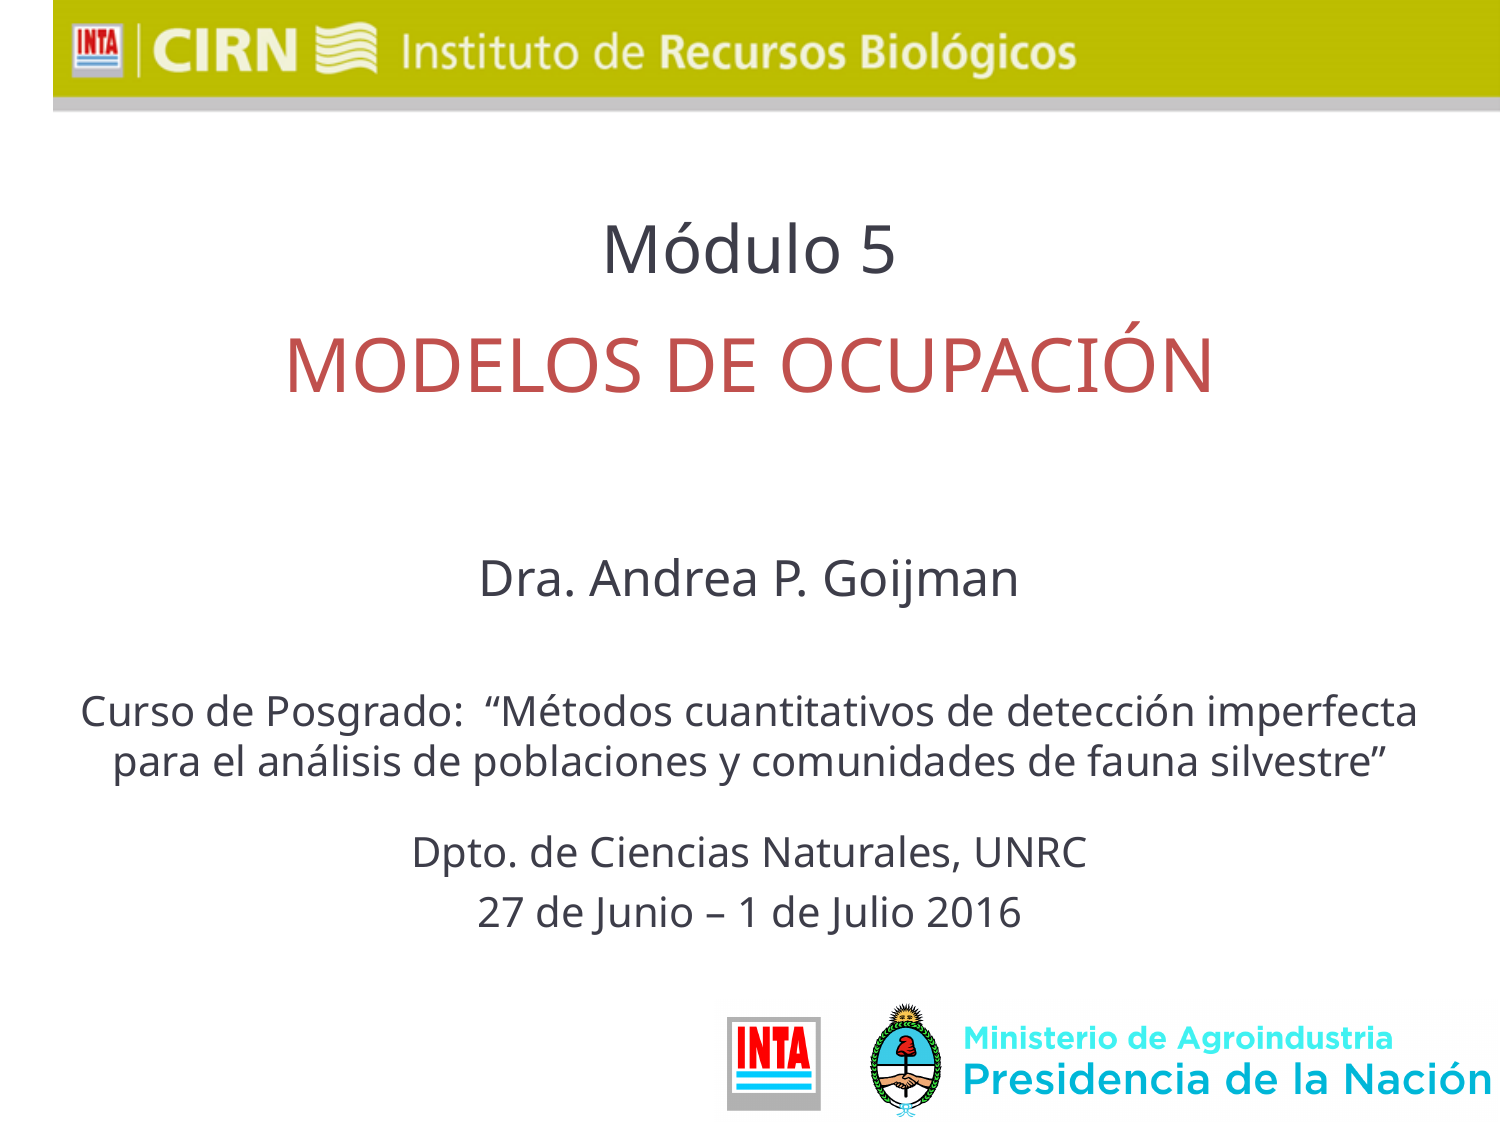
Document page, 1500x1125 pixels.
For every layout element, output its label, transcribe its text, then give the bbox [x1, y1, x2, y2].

text_box Dra. Andrea P. Goijman Curso de Posgrado: “Métodos cuantitativos de detección imperfecta para el análisis de poblaciones y comunidades de fauna silvestre” Dpto. de Ciencias Naturales, UNRC 27 de Junio – 1 de Julio 2016 [53, 538, 1447, 941]
picture [52, 0, 1500, 117]
picture [714, 999, 1498, 1123]
text_box Módulo 5 MODELOS DE OCUPACIÓN [29, 184, 1471, 468]
